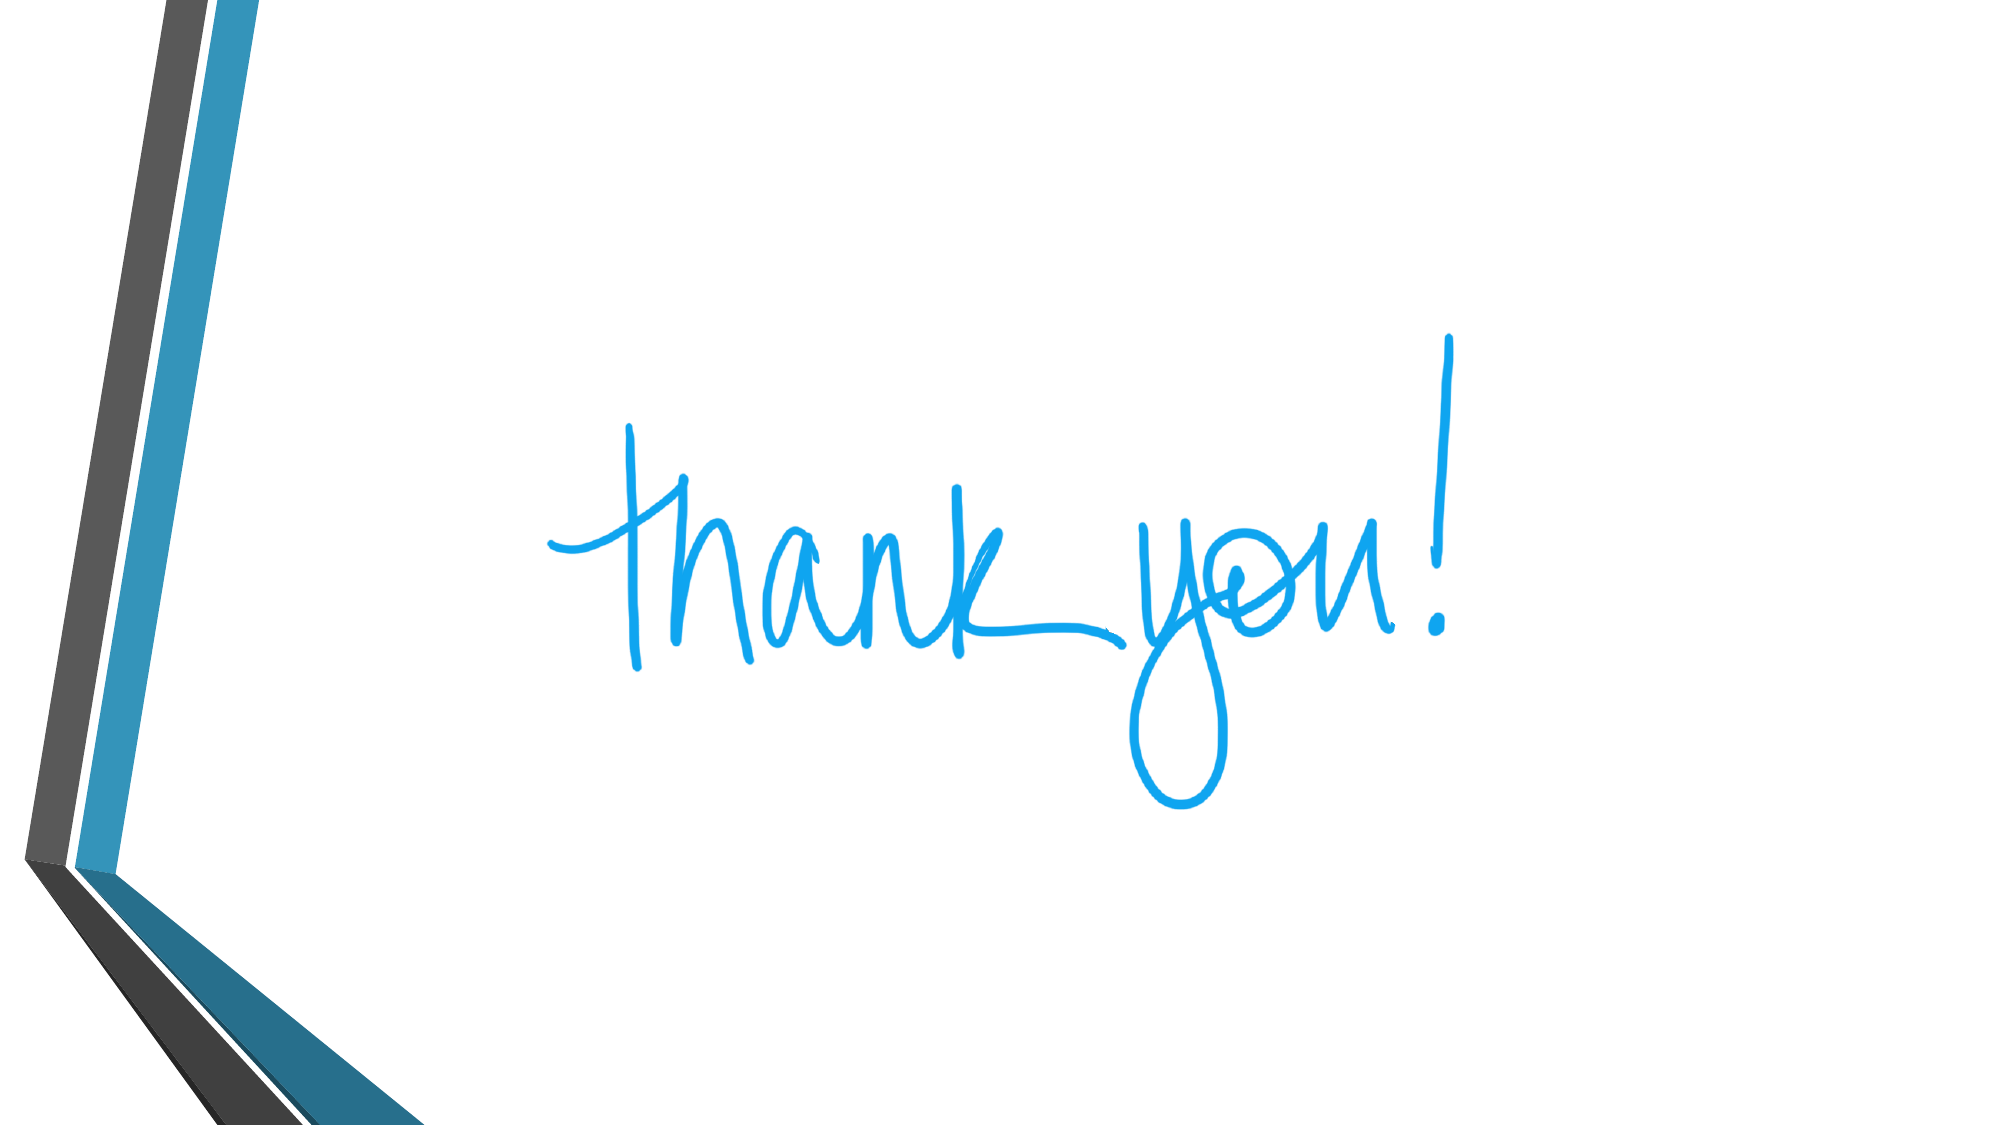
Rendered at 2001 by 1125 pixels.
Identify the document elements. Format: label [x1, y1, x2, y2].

picture [1222, 600, 1228, 608]
picture [1213, 538, 1284, 606]
picture [546, 331, 1454, 810]
picture [1241, 588, 1286, 628]
picture [1139, 619, 1218, 799]
picture [1178, 586, 1191, 618]
